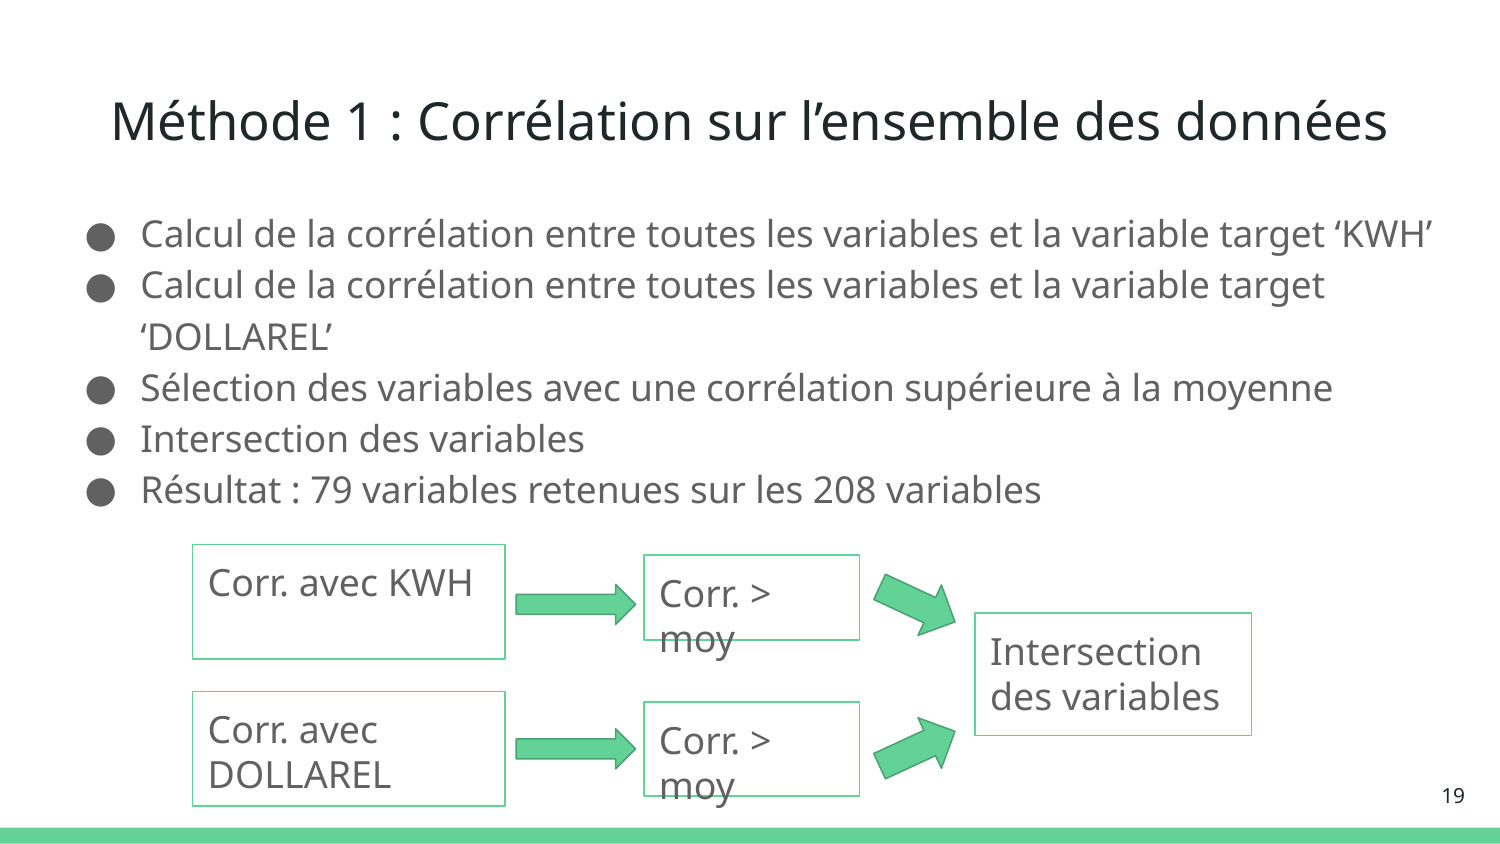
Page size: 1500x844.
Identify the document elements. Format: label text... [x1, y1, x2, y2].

text_box Intersection des variables [975, 613, 1252, 736]
text_box Corr. avec KWH [192, 544, 505, 660]
text_box Corr. avec DOLLAREL [192, 691, 505, 807]
title Méthode 1 : Corrélation sur l’ensemble des données [51, 72, 1449, 167]
text_box Corr. > moy [643, 701, 860, 796]
slide_number ‹#› [1389, 764, 1480, 830]
text_box [516, 728, 636, 769]
text_box Corr. > moy [643, 554, 860, 640]
text_box [873, 717, 955, 779]
text_box [873, 574, 955, 636]
text_box [516, 584, 636, 625]
list Calcul de la corrélation entre toutes les variables et la variable target ‘KWH’ Calcul de la corrélation entre toutes les variables et la variable target ‘DOLLAREL’ Sélection des variables avec une corrélation supérieure à la moyenne Intersection des variables Résultat : 79 variables retenues sur les 208 variables [51, 189, 1449, 533]
